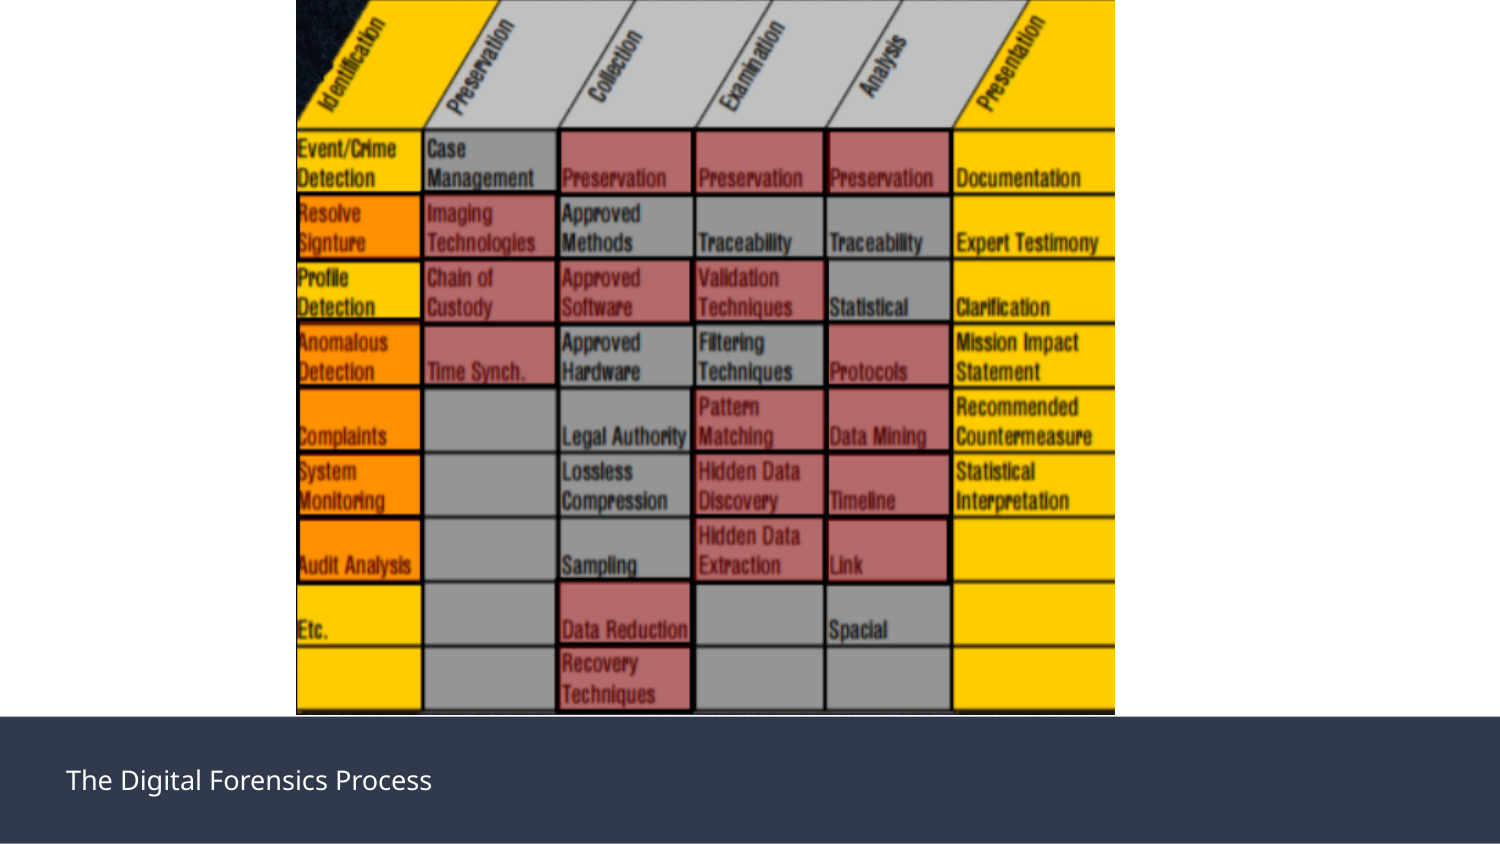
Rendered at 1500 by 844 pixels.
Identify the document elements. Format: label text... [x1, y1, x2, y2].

picture [296, 0, 1115, 715]
list The Digital Forensics Process [51, 741, 1361, 818]
